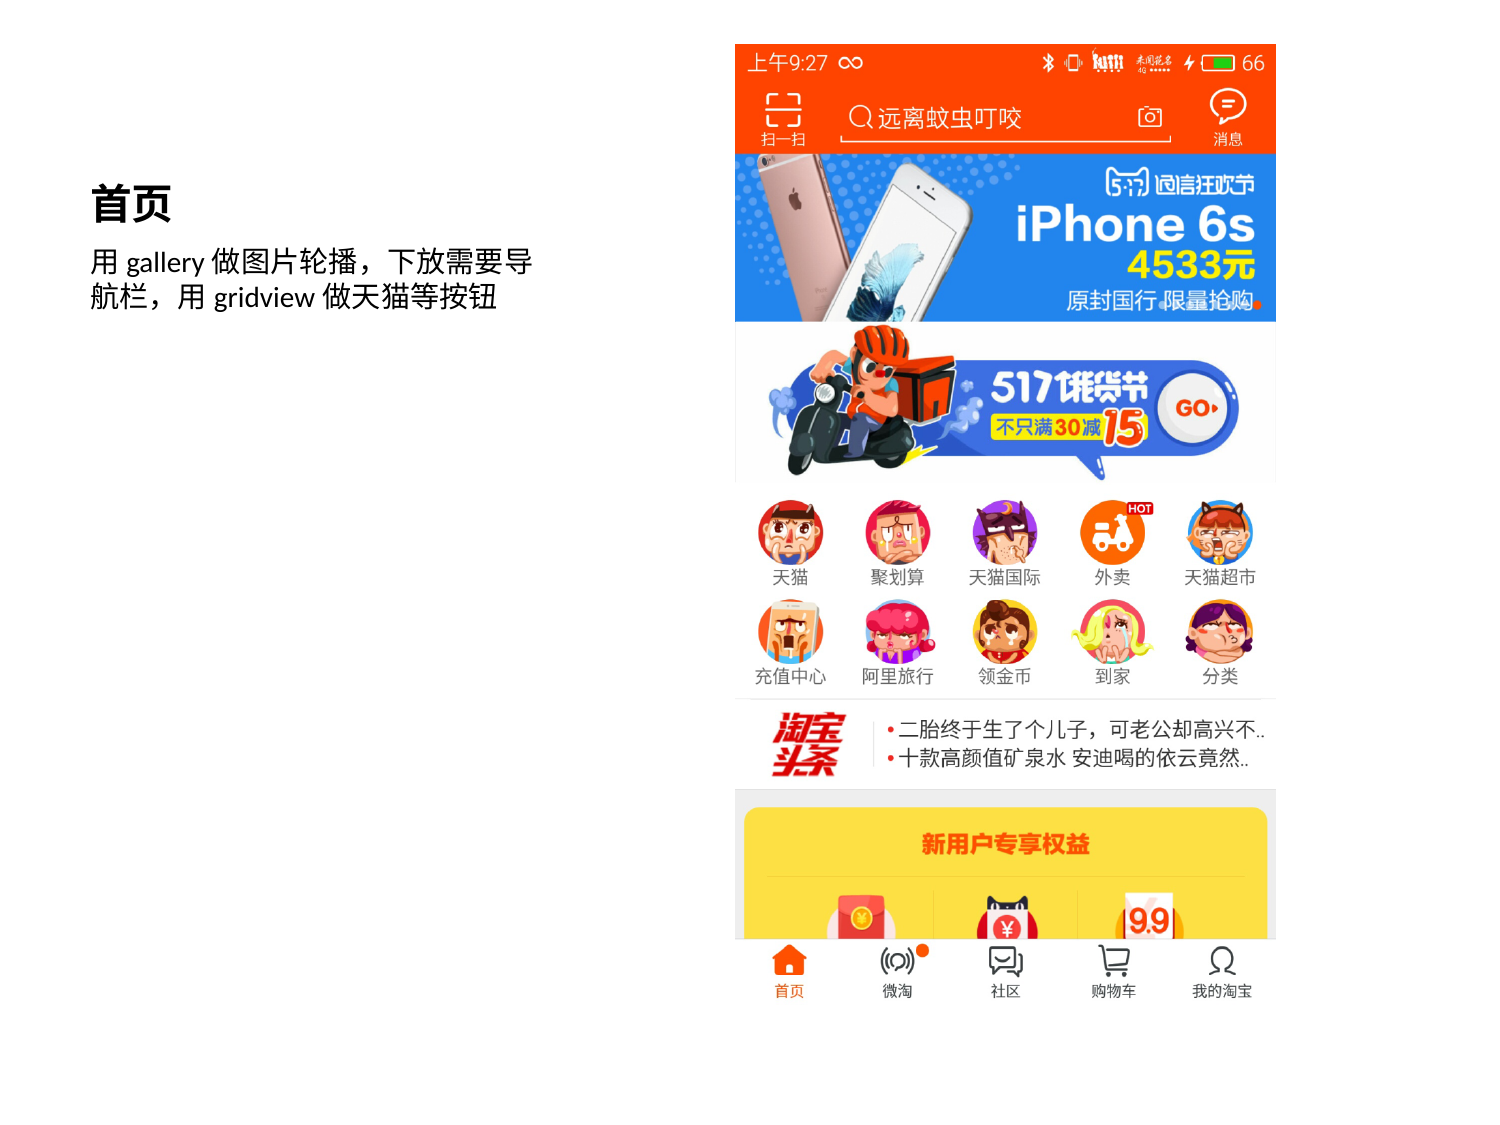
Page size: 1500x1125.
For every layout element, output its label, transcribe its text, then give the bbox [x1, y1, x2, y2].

title 首页 [75, 44, 569, 235]
list 用gallery做图片轮播，下放需要导航栏，用gridview做天猫等按钮 [75, 235, 569, 1005]
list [735, 44, 1276, 1006]
